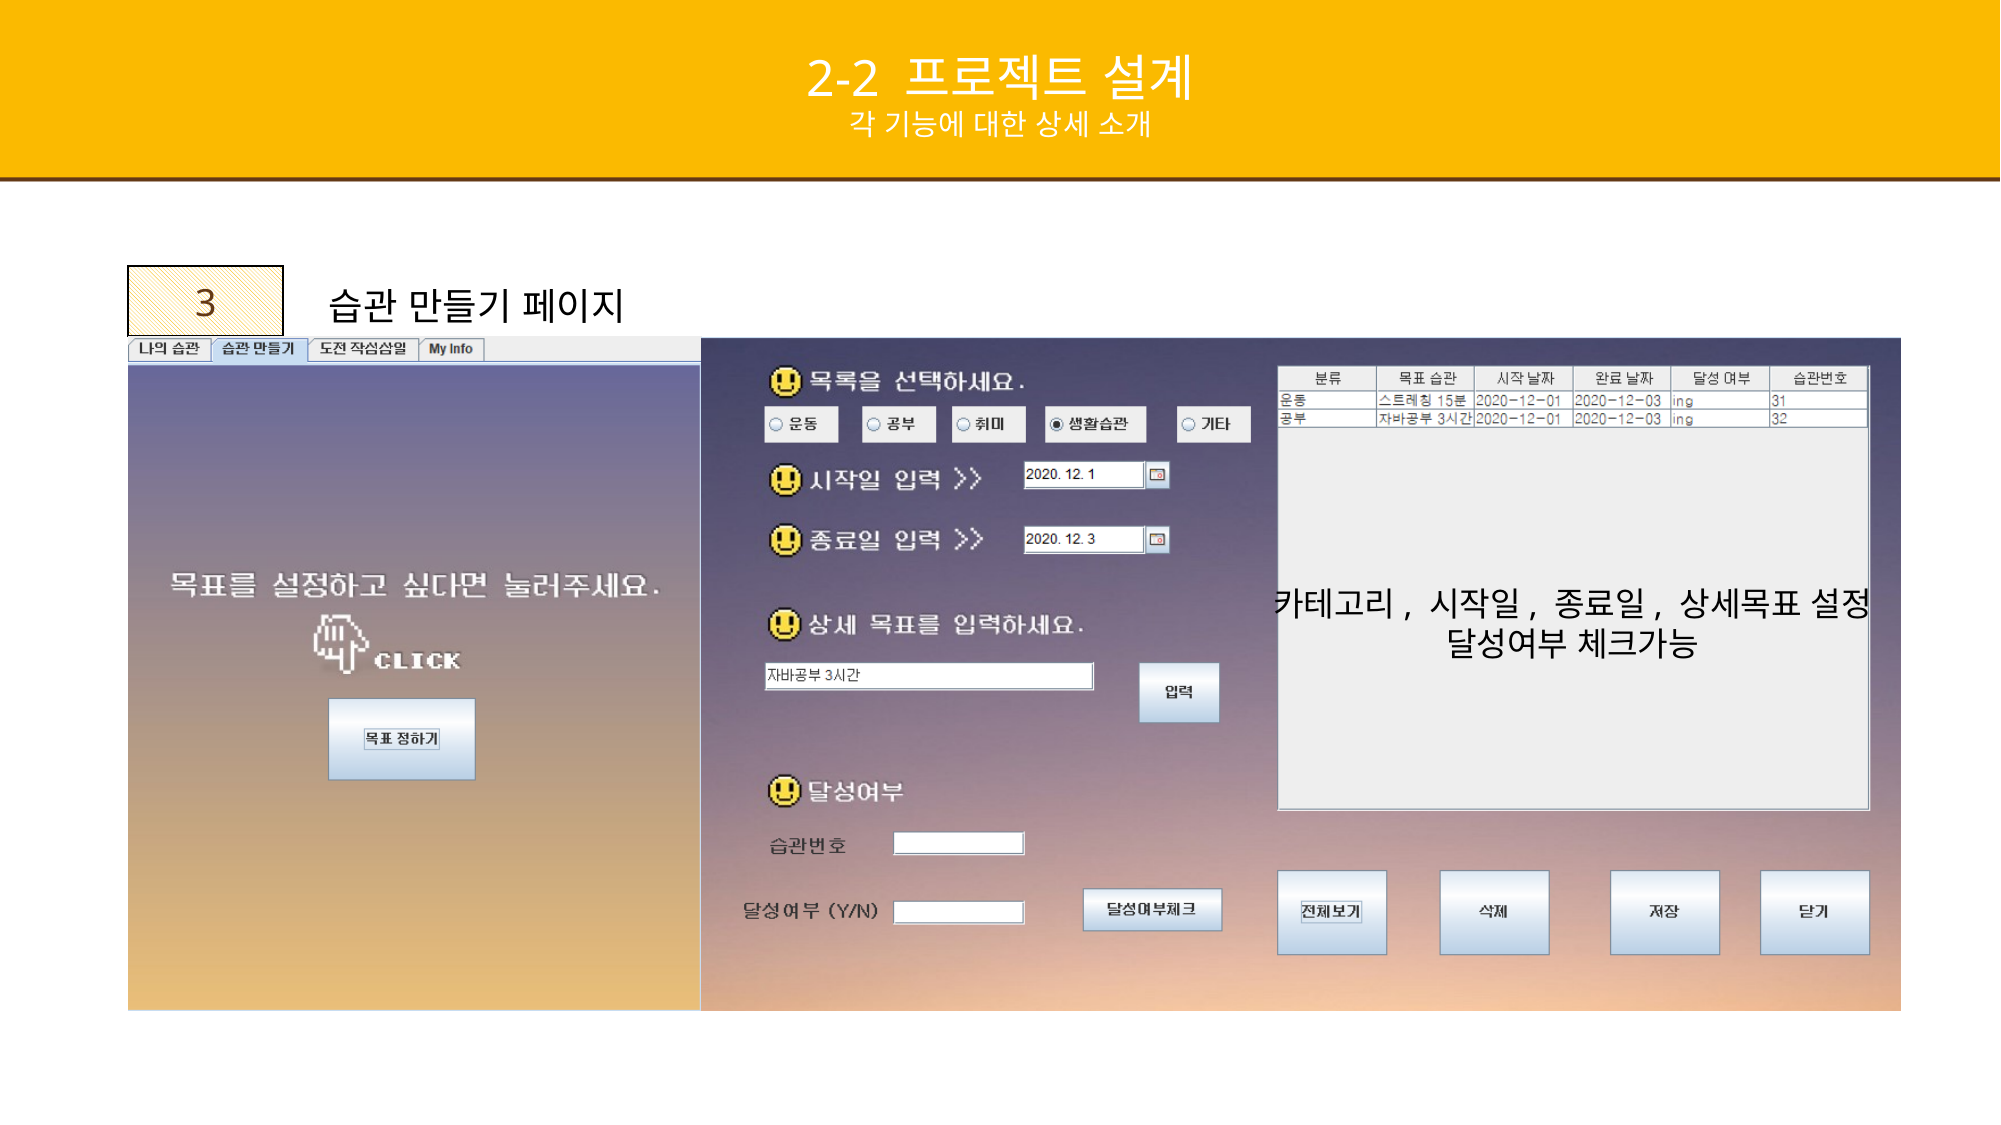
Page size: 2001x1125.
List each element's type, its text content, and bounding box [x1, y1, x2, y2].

text_box 3 [127, 265, 284, 337]
text_box 습관 만들기 페이지 [314, 275, 641, 336]
text_box 2-2 프로젝트 설계 각 기능에 대한 상세 소개 [669, 38, 1333, 149]
text_box [0, 0, 2000, 178]
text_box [128, 336, 1901, 1011]
